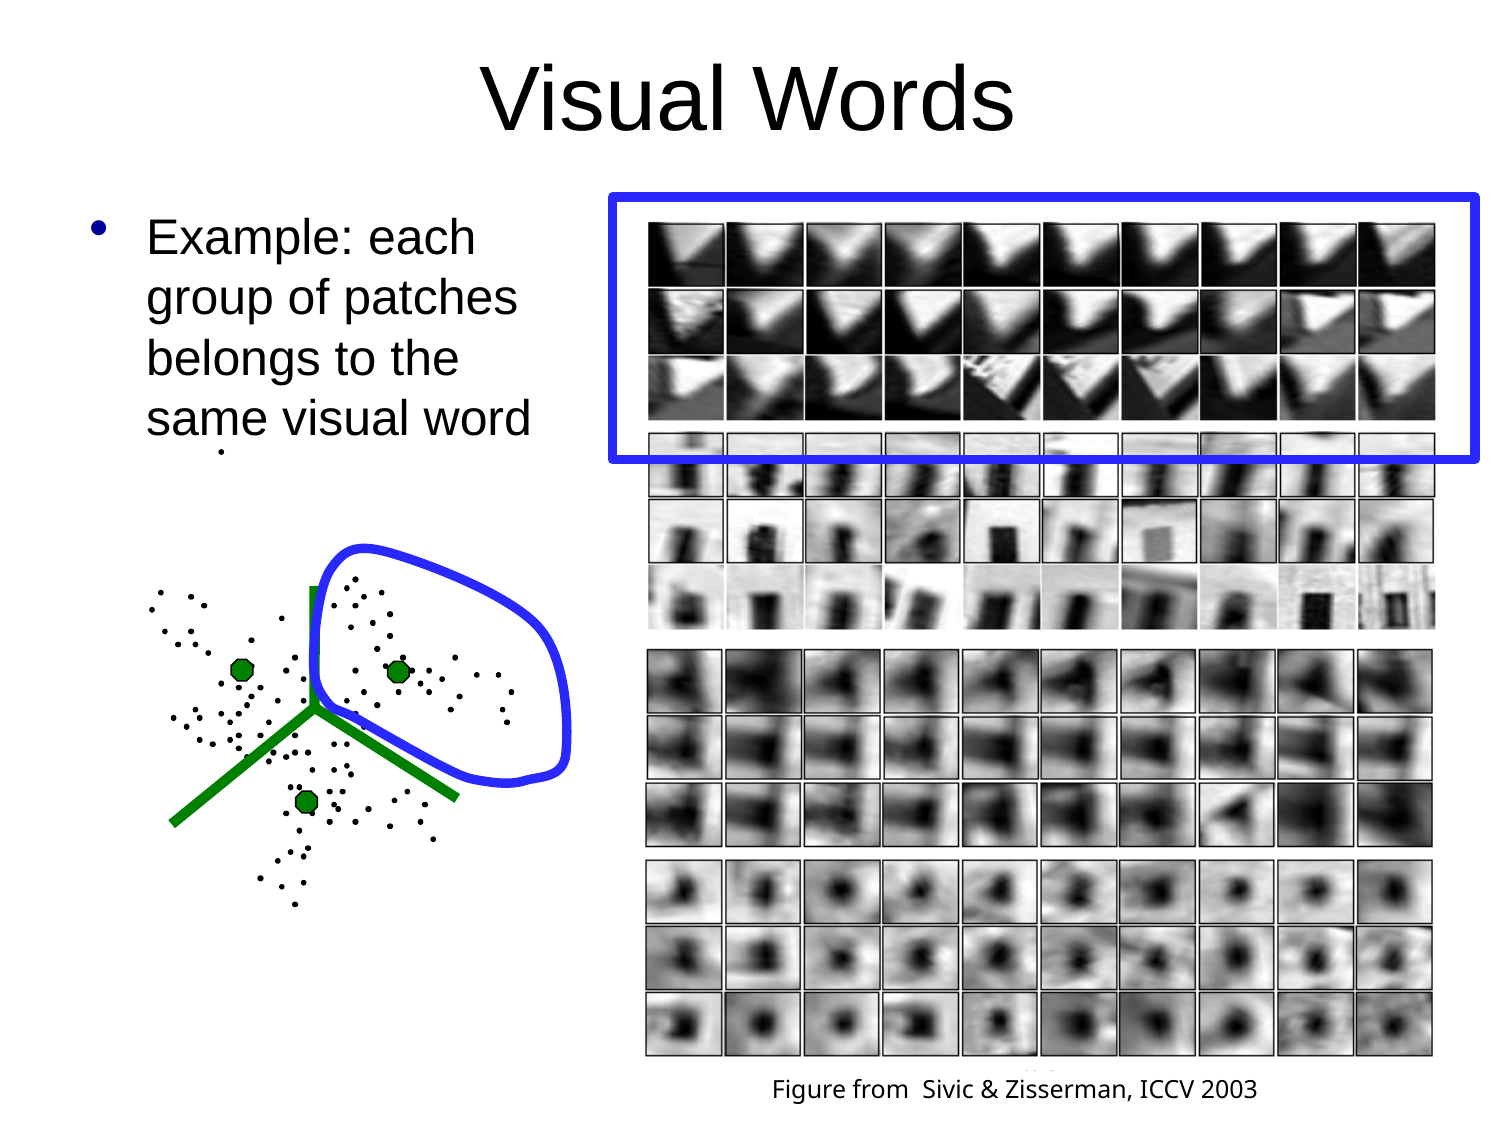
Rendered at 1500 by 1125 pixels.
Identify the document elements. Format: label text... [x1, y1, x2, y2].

picture [641, 201, 1453, 1071]
text_box [518, 609, 567, 783]
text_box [149, 449, 514, 907]
text_box [612, 197, 1475, 460]
text_box Example: each group of patches belongs to the same visual word [74, 197, 600, 936]
title Visual Words [73, 0, 1424, 188]
text_box Figure from Sivic & Zisserman, ICCV 2003 [757, 1079, 1315, 1112]
